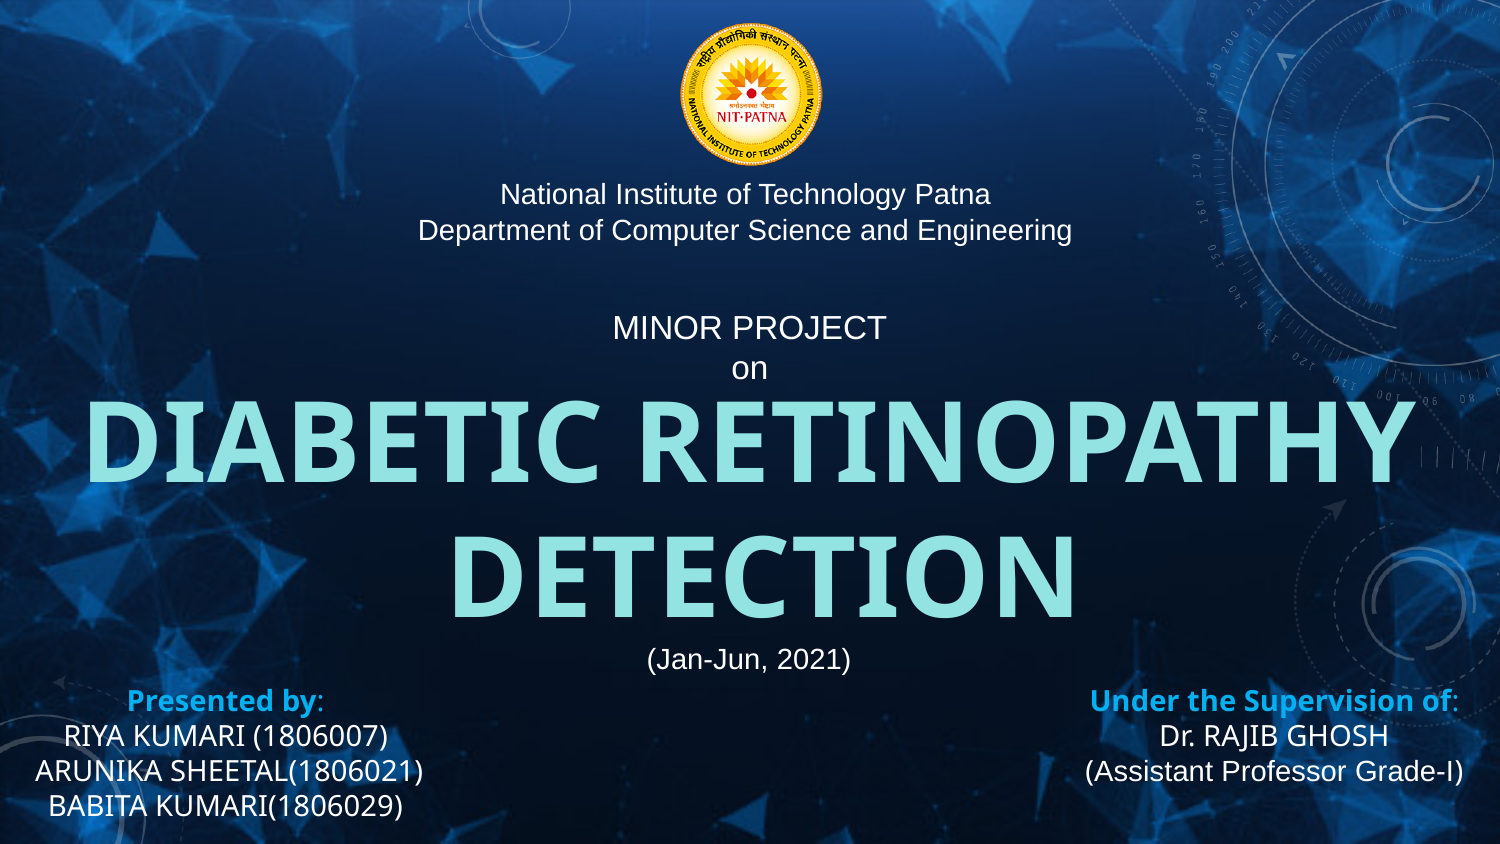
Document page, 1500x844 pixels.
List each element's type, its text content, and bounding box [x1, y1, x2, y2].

text_box MINOR PROJECT​ on​ [586, 298, 914, 362]
picture [0, 683, 1500, 844]
picture [0, 0, 1500, 675]
text_box Presented by:​​ RIYA KUMARI (1806007)​​ ARUNIKA SHEETAL(1806021)​​ BABITA KUMARI(1806029) [0, 675, 451, 830]
text_box National Institute of Technology Patna Department of Computer Science and Engineering [372, 168, 1128, 254]
text_box DIABETIC RETINOPATHY DETECTION​ (Jan-Jun, 2021) [54, 362, 1444, 683]
text_box Under the Supervision of:​​ Dr. RAJIB GHOSH (Assistant Professor Grade-I) [1049, 675, 1500, 795]
